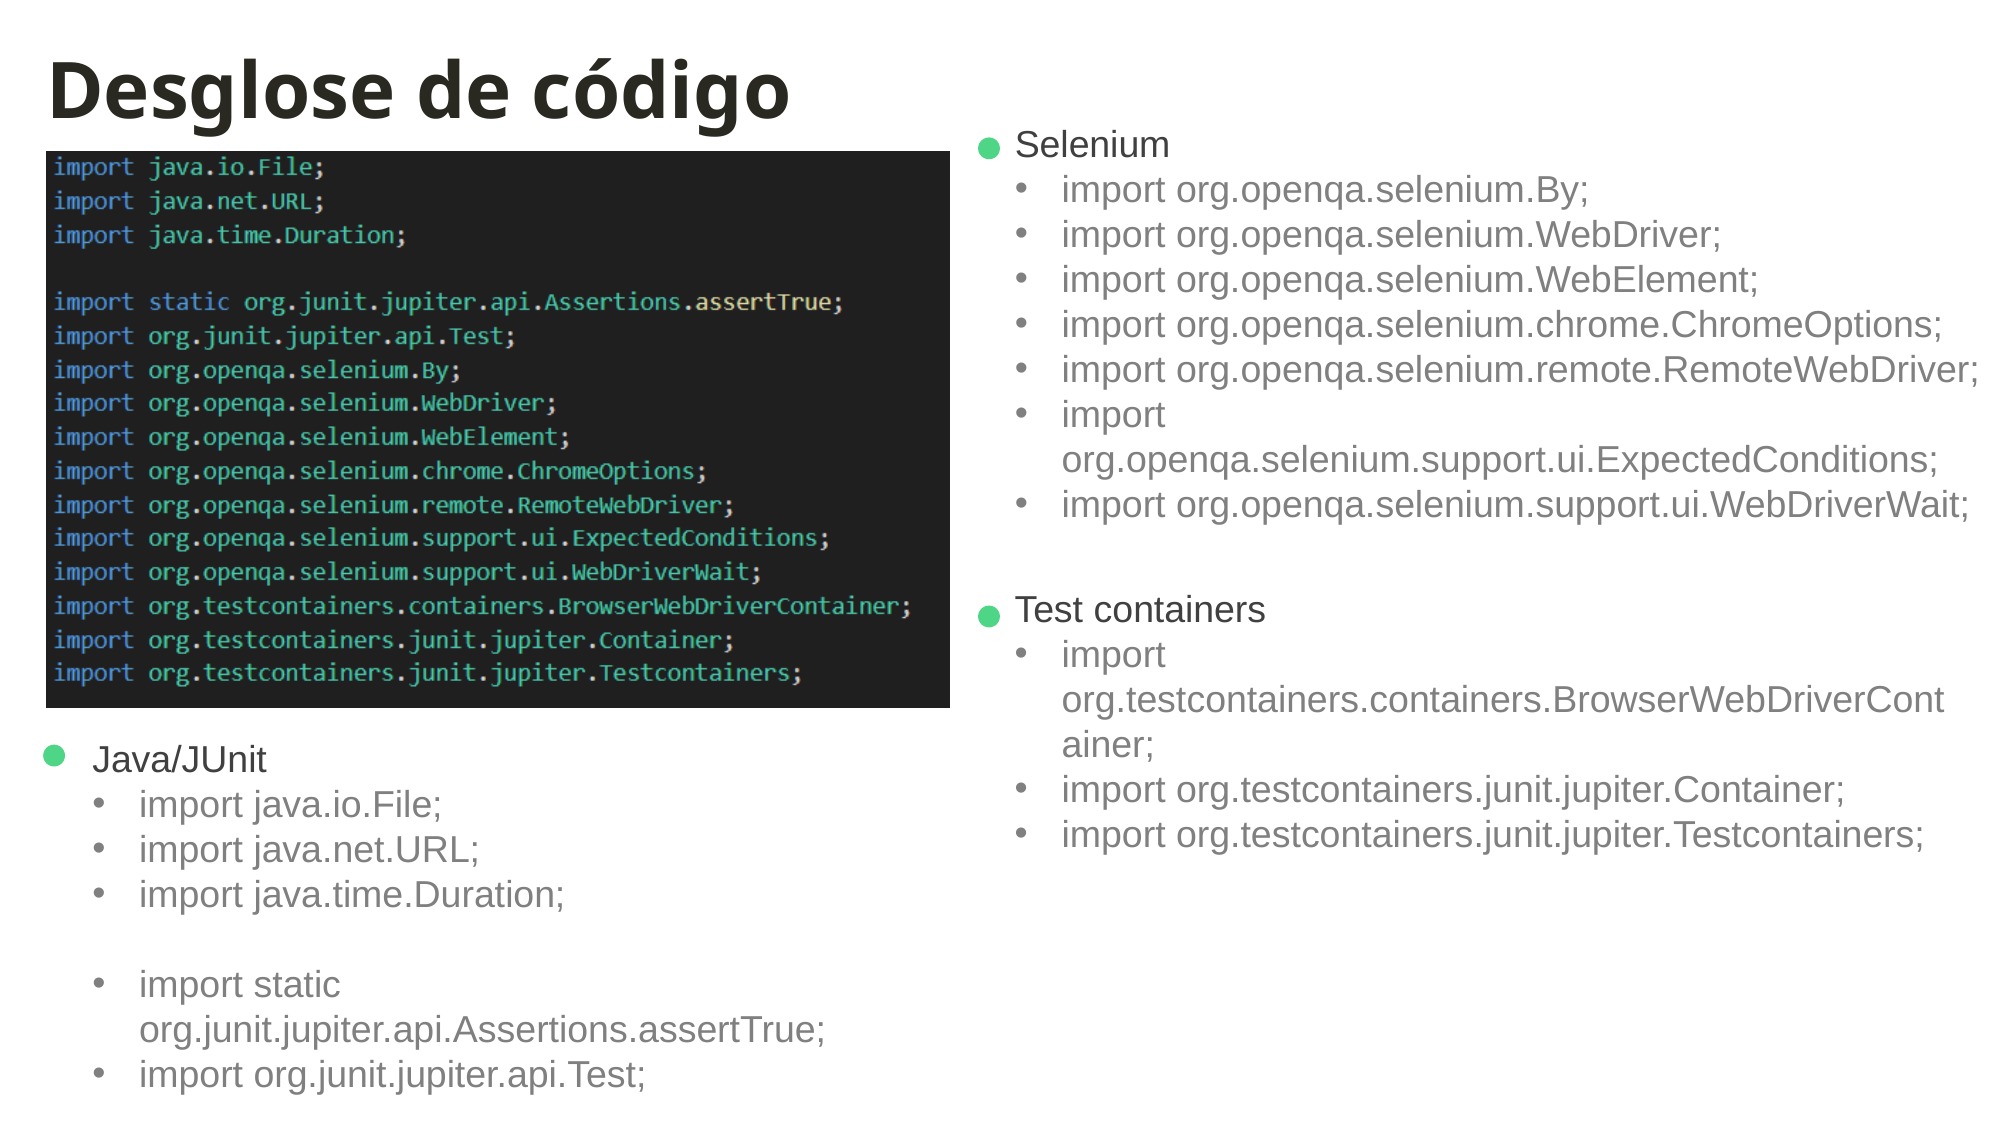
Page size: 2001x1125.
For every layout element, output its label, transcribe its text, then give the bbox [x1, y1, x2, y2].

text_box Java/JUnit import java.io.File; import java.net.URL; import java.time.Duration; import static org.junit.jupiter.api.Assertions.assertTrue; import org.junit.jupiter.api.Test; [77, 727, 884, 1125]
text_box Selenium import org.openqa.selenium.By; import org.openqa.selenium.WebDriver; import org.openqa.selenium.WebElement; import org.openqa.selenium.chrome.ChromeOptions; import org.openqa.selenium.remote.RemoteWebDriver; import org.openqa.selenium.support.ui.ExpectedConditions; import org.openqa.selenium.support.ui.WebDriverWait; [999, 112, 2000, 578]
text_box [978, 137, 1000, 160]
text_box Desglose de código [46, 51, 816, 135]
text_box [978, 605, 1000, 628]
text_box Test containers import org.testcontainers.containers.BrowserWebDriverContainer; import org.testcontainers.junit.jupiter.Container; import org.testcontainers.junit.jupiter.Testcontainers; [999, 577, 1976, 952]
picture [45, 151, 950, 708]
text_box [43, 744, 66, 767]
